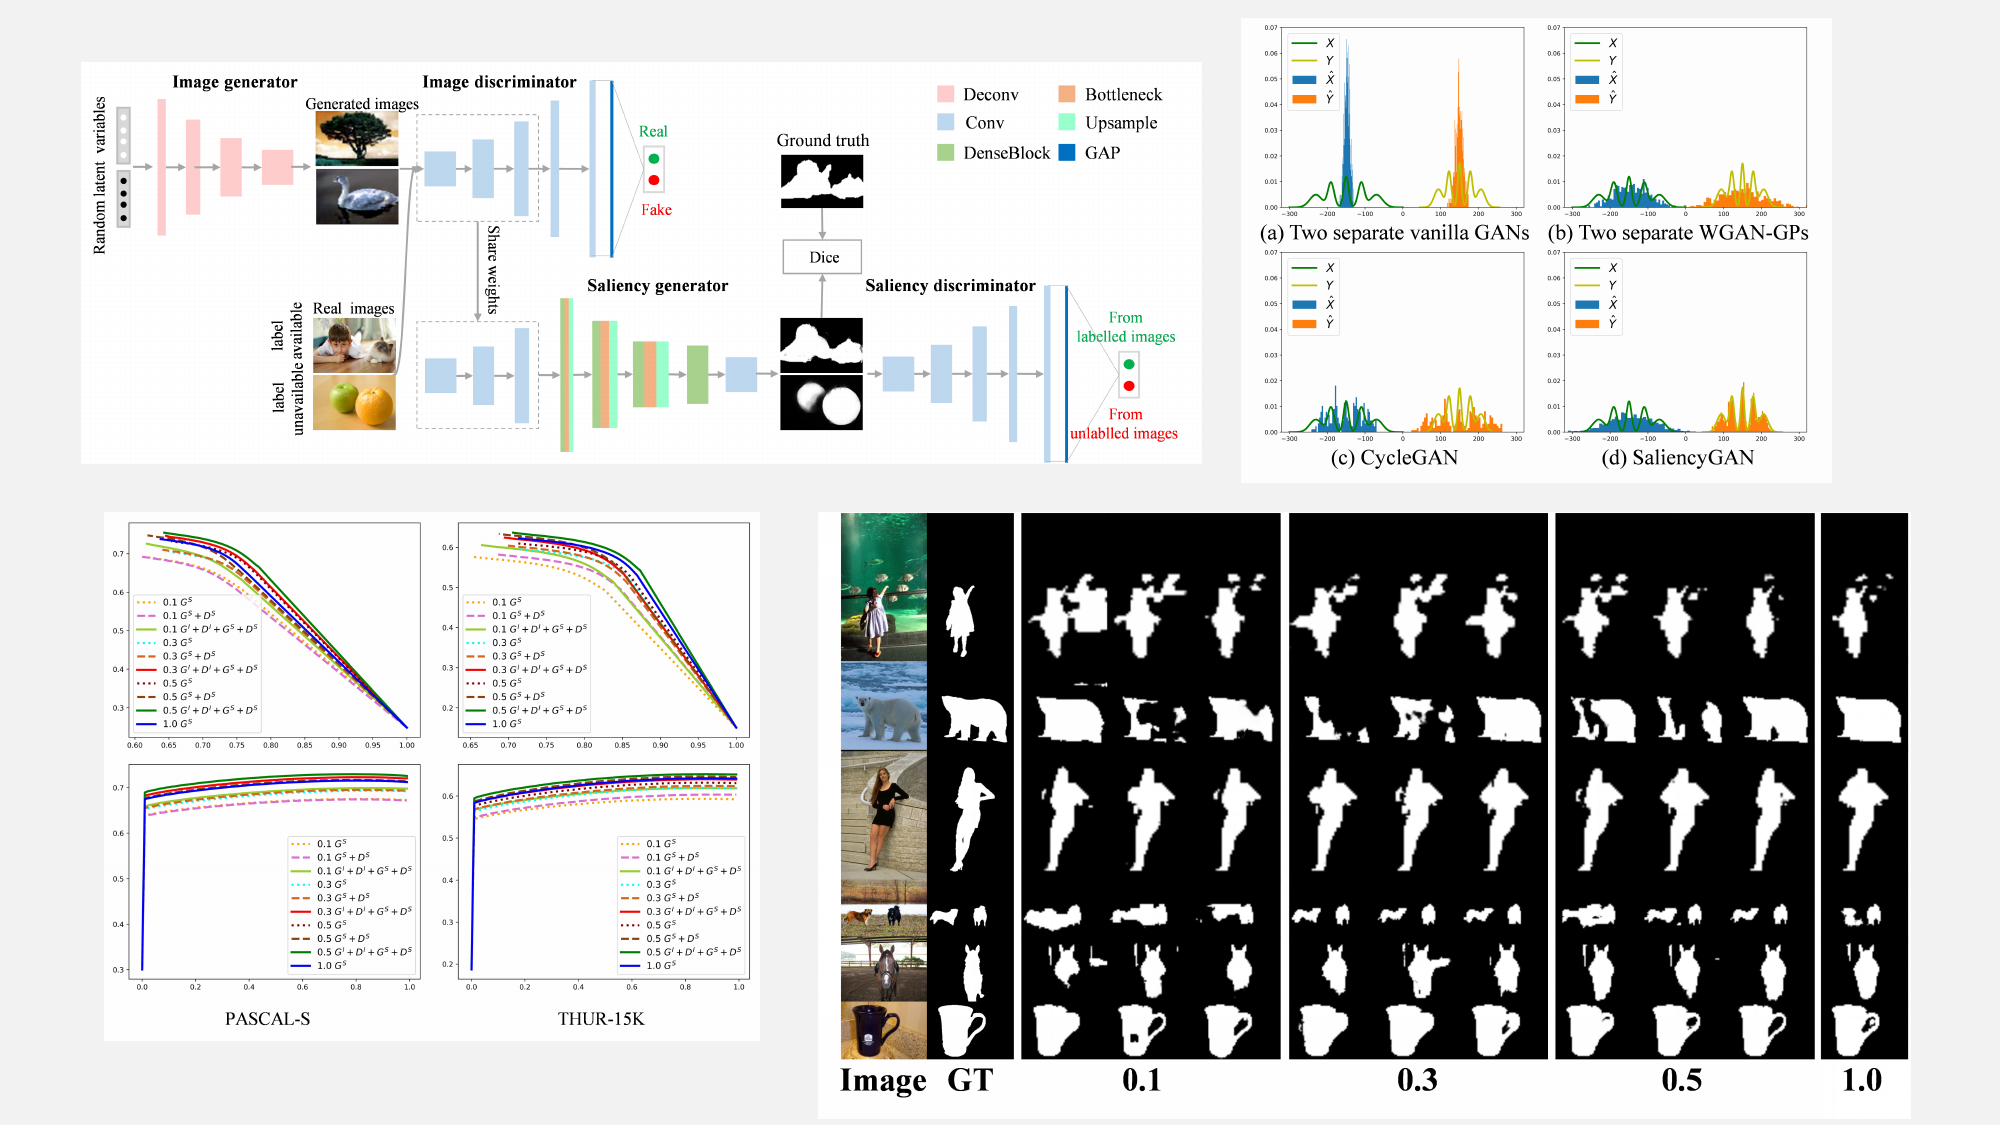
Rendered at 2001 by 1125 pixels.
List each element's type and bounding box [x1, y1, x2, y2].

picture [81, 62, 1202, 465]
picture [818, 512, 1911, 1119]
picture [1241, 18, 1832, 483]
picture [104, 512, 760, 1041]
